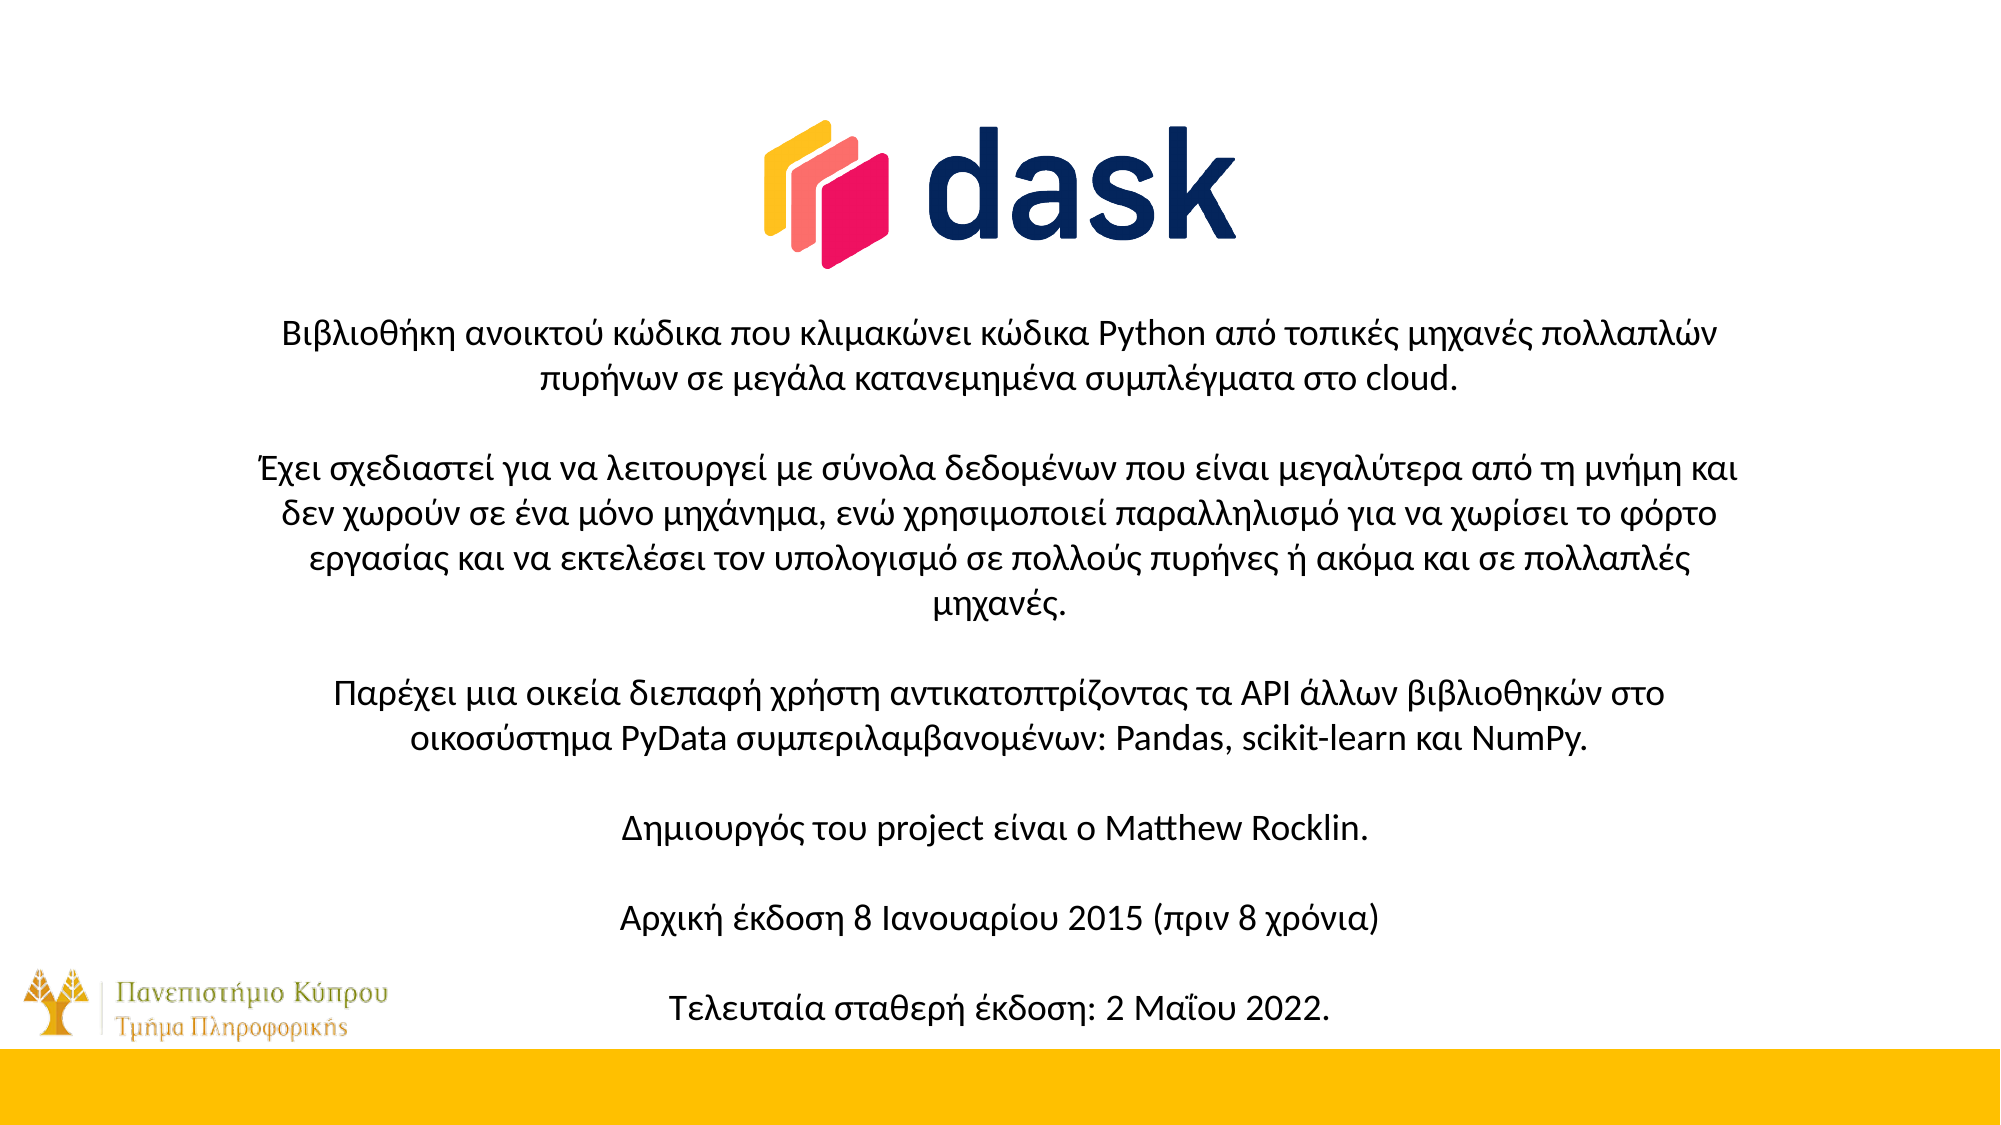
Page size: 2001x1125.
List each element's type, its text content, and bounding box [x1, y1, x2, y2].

picture [23, 968, 441, 1043]
text_box Βιβλιοθήκη ανοικτού κώδικα που κλιμακώνει κώδικα Python από τοπικές μηχανές πολλαπλών πυρήνων σε μεγάλα κατανεμημένα συμπλέγματα στο cloud. Έχει σχεδιαστεί για να λειτουργεί με σύνολα δεδομένων που είναι μεγαλύτερα από τη μνήμη και δεν χωρούν σε ένα μόνο μηχάνημα, ενώ χρησιμοποιεί παραλληλισμό για να χωρίσει το φόρτο εργασίας και να εκτελέσει τον υπολογισμό σε πολλούς πυρήνες ή ακόμα και σε πολλαπλές μηχανές. Παρέχει μια οικεία διεπαφή χρήστη αντικατοπτρίζοντας τα API άλλων βιβλιοθηκών στο οικοσύστημα PyData συμπεριλαμβανομένων: Pandas, scikit-learn και NumPy. Δημιουργός του project είναι ο Matthew Rocklin. Αρχική έκδοση 8 Ιανουαρίου 2015 (πριν 8 χρόνια) Τελευταία σταθερή έκδοση: 2 Μαΐου 2022. [243, 300, 1757, 1036]
picture [754, 104, 1246, 285]
text_box [0, 1046, 2000, 1125]
